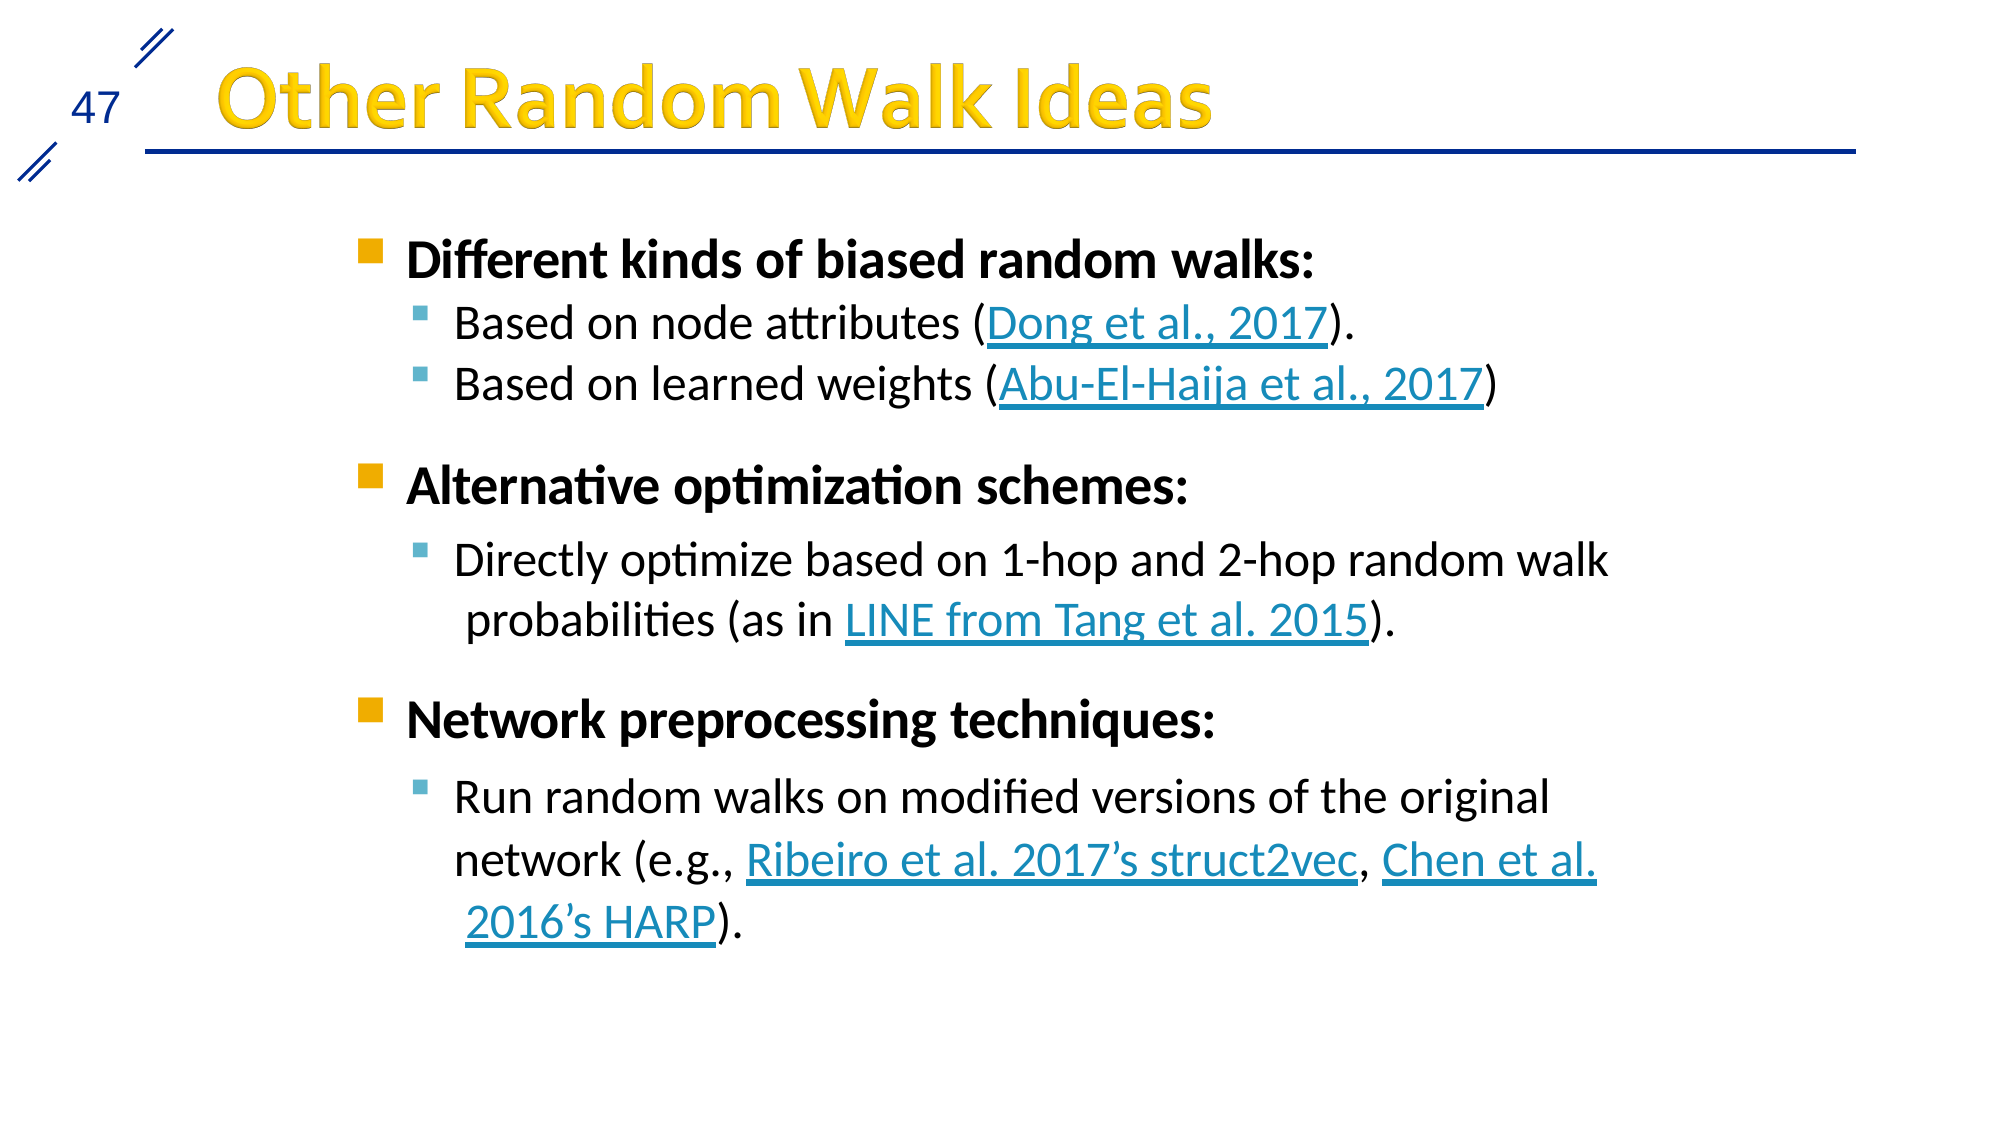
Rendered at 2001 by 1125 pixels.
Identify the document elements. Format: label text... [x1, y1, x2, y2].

text_box Different kinds of biased random walks: Based on node attributes (Dong et al., 2017). Based on learned weights (Abu-El-Haija et al., 2017) Alternative optimization schemes: Directly optimize based on 1-hop and 2-hop random walk probabilities (as in LINE from Tang et al. 2015). Network preprocessing techniques: Run random walks on modified versions of the original network (e.g., Ribeiro et al. 2017’s struct2vec, Chen et al. 2016’s HARP). [351, 221, 1619, 949]
picture [217, 62, 1212, 130]
